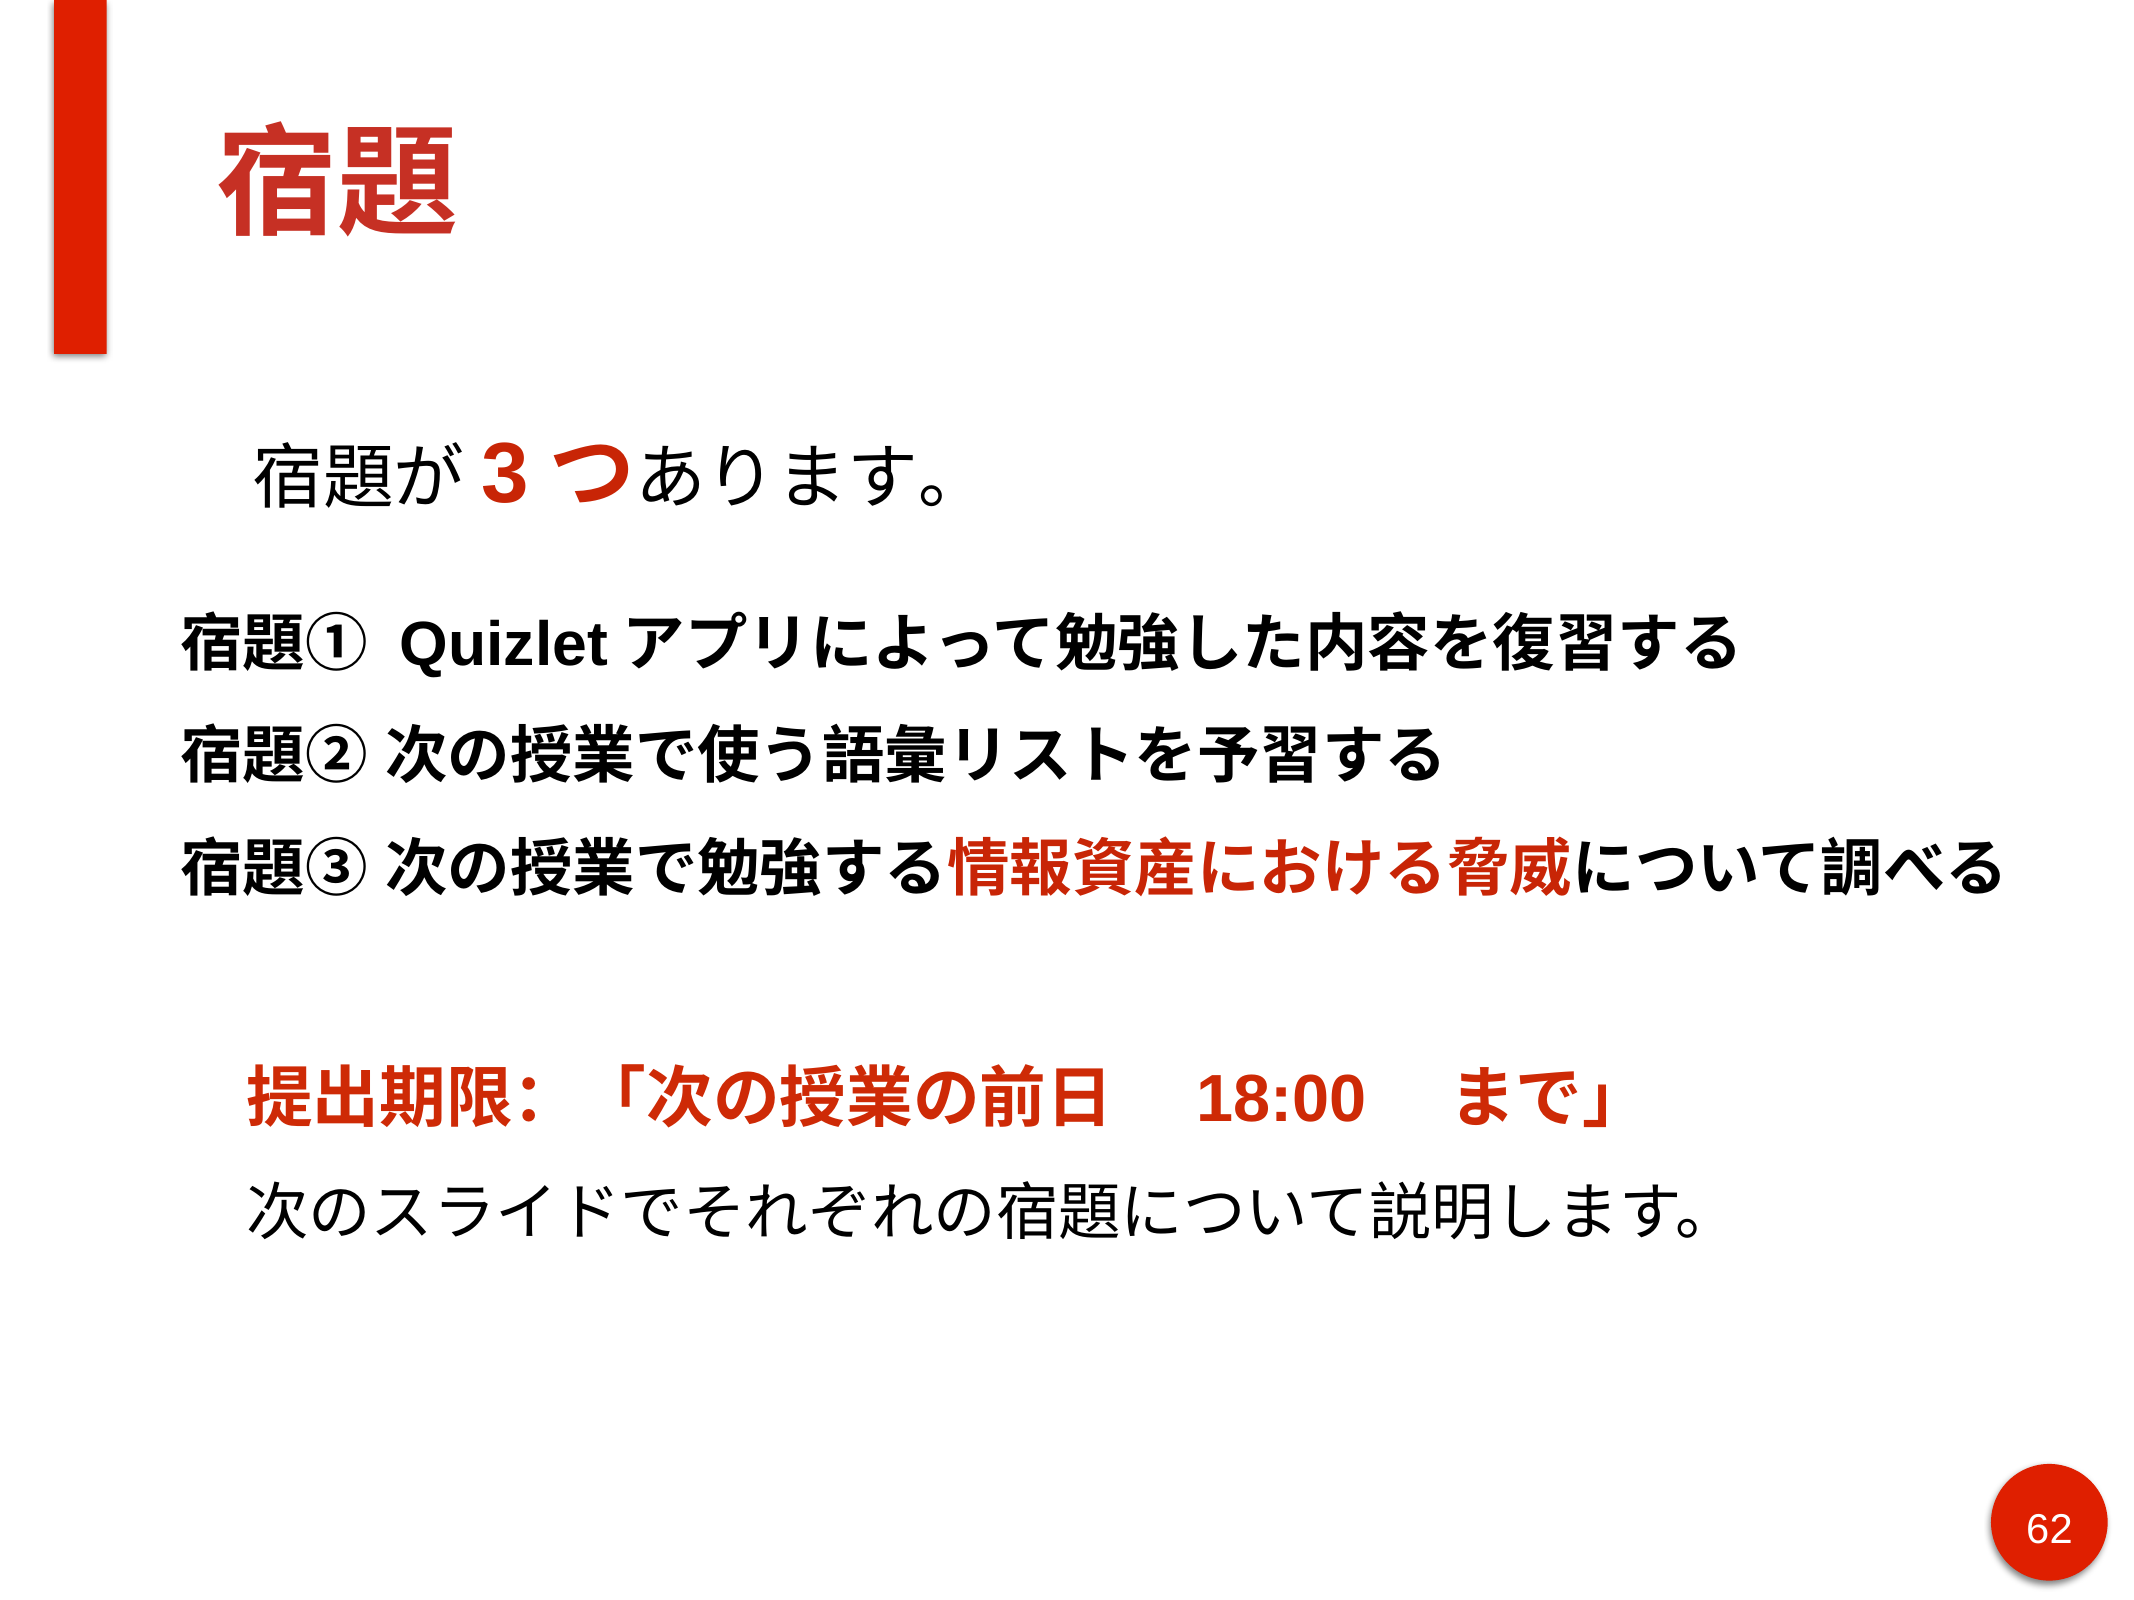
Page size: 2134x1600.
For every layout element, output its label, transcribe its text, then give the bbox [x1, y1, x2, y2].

title 宿題 [208, 11, 1927, 343]
text_box 宿題① Quizletアプリによって勉強した内容を復習する 宿題② 次の授業で使う語彙リストを予習する 宿題③ 次の授業で勉強する情報資産における脅威について調べる 提出期限：「次の授業の前日 18:00 まで」 次のスライドでそれぞれの宿題について説明します。 [80, 550, 2134, 1366]
slide_number ‹#› [2012, 1493, 2087, 1552]
list 宿題が3つあります。 [102, 357, 2033, 505]
